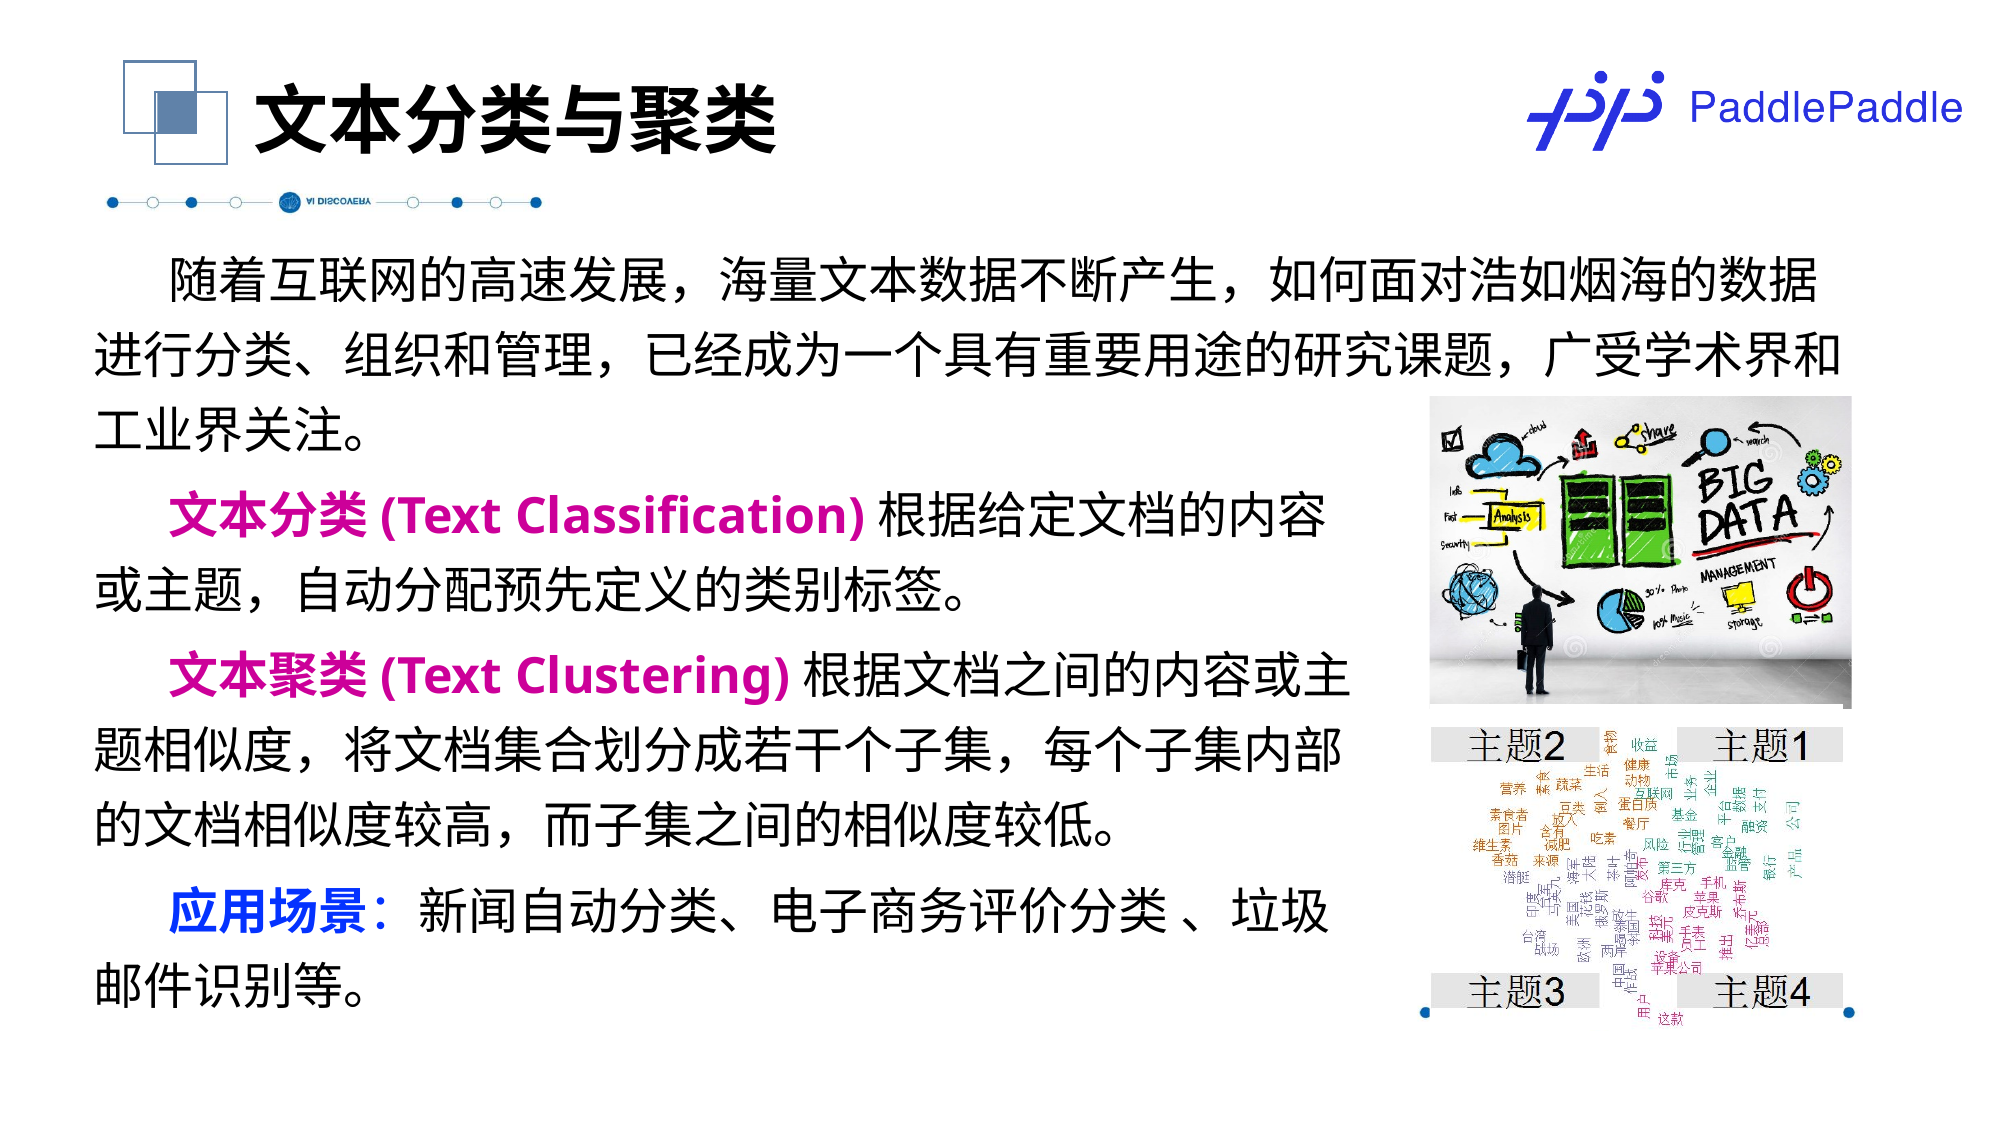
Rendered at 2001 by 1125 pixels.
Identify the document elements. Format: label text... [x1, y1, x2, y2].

text_box 文本分类(Text Classification)根据给定文档的内容或主题，自动分配预先定义的类别标签。 文本聚类(Text Clustering)根据文档之间的内容或主题相似度，将文档集合划分成若干个子集，每个子集内部的文档相似度较高，而子集之间的相似度较低。 应用场景：新闻自动分类、电子商务评价分类 、垃圾邮件识别等。 [78, 461, 1371, 1022]
text_box 随着互联网的高速发展，海量文本数据不断产生，如何面对浩如烟海的数据进行分类、组织和管理，已经成为一个具有重要用途的研究课题，广受学术界和工业界关注。 [78, 225, 1881, 466]
text_box 文本分类与聚类 [238, 65, 799, 171]
picture [95, 180, 550, 225]
picture [1408, 396, 1863, 1039]
picture [1485, 42, 2000, 183]
